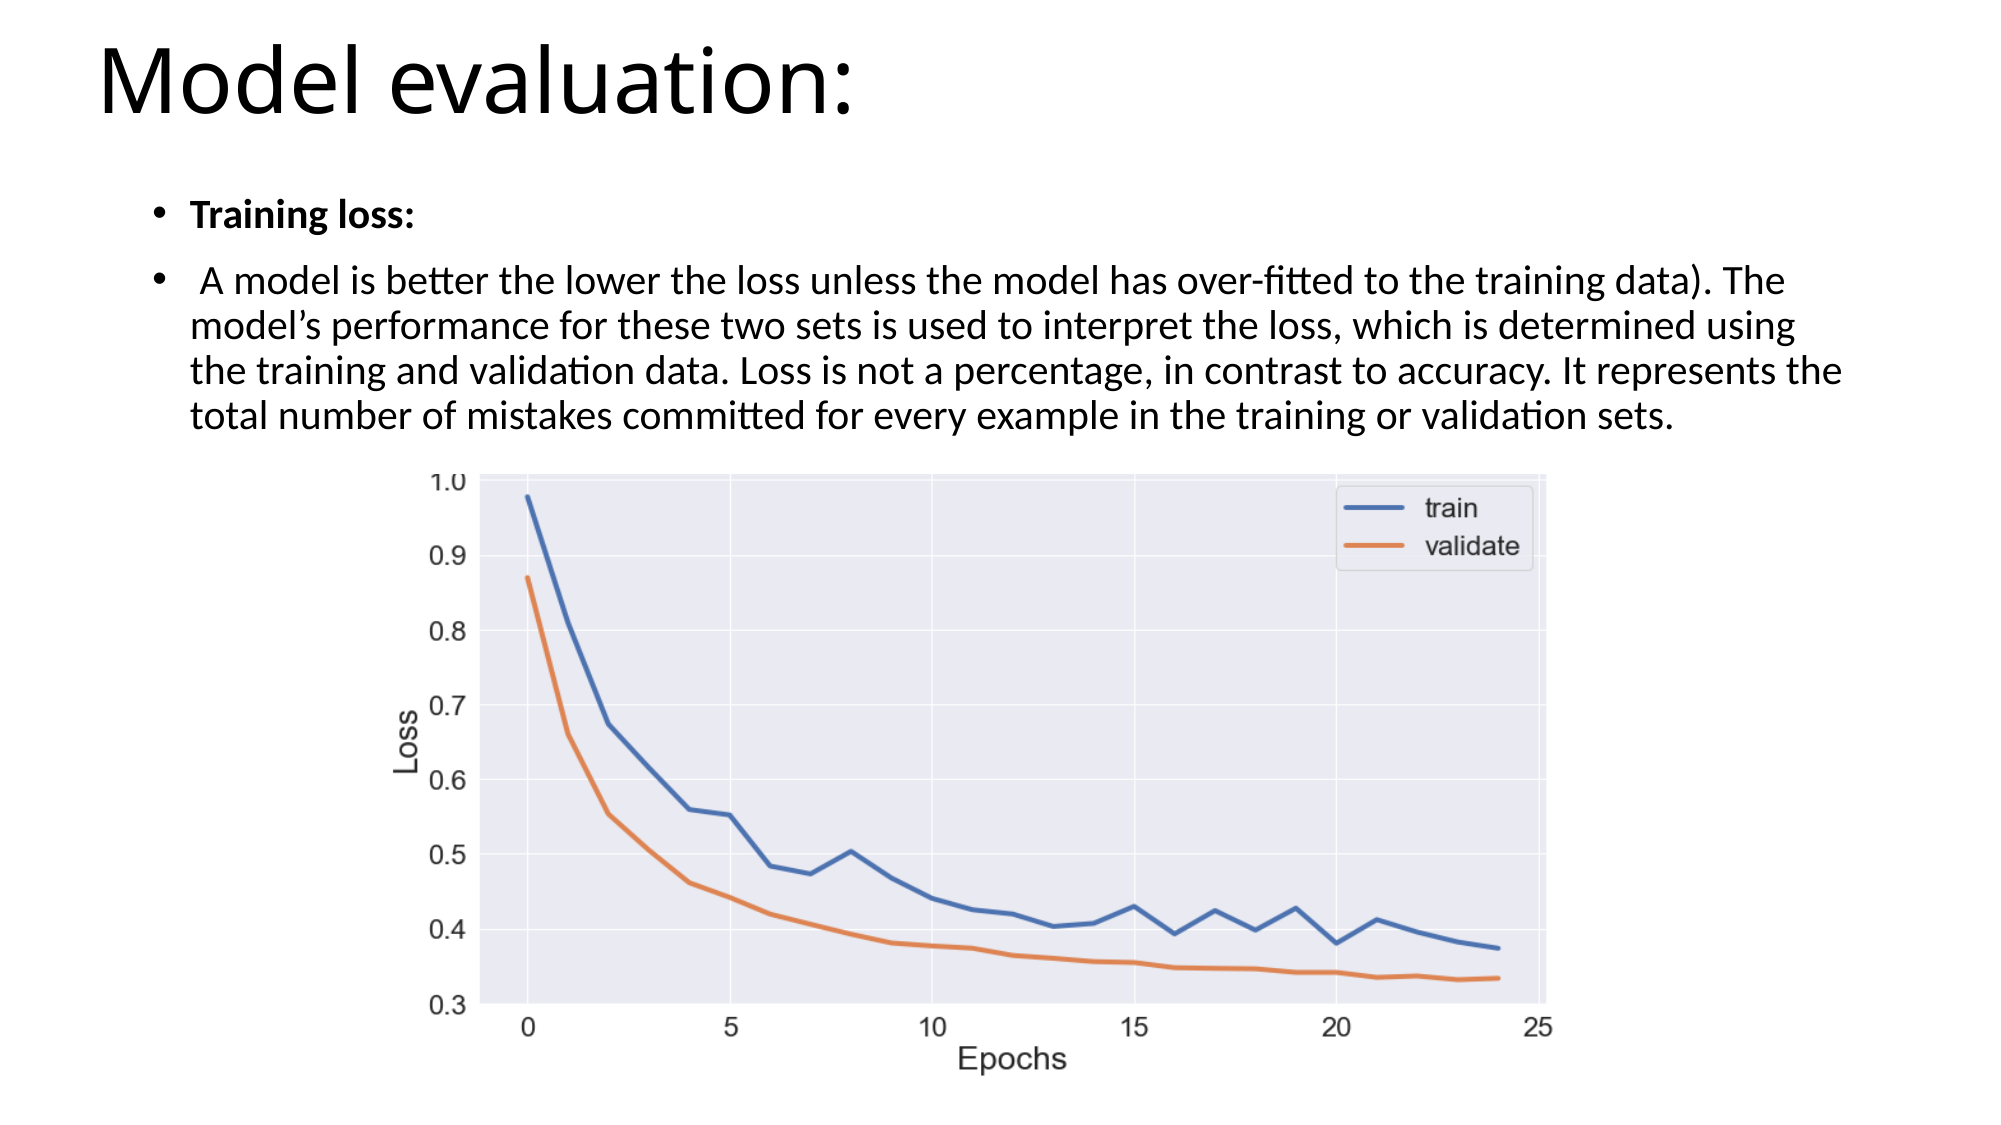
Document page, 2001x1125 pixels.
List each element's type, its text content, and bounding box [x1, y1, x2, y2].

picture [382, 473, 1563, 1083]
list Training loss: A model is better the lower the loss unless the model has over-fitted to the training data). The model’s performance for these two sets is used to interpret the loss, which is determined using the training and validation data. Loss is not a percentage, in contrast to accuracy. It represents the total number of mistakes committed for every example in the training or validation sets. [137, 184, 1863, 1014]
title Model evaluation: [81, 27, 1863, 142]
